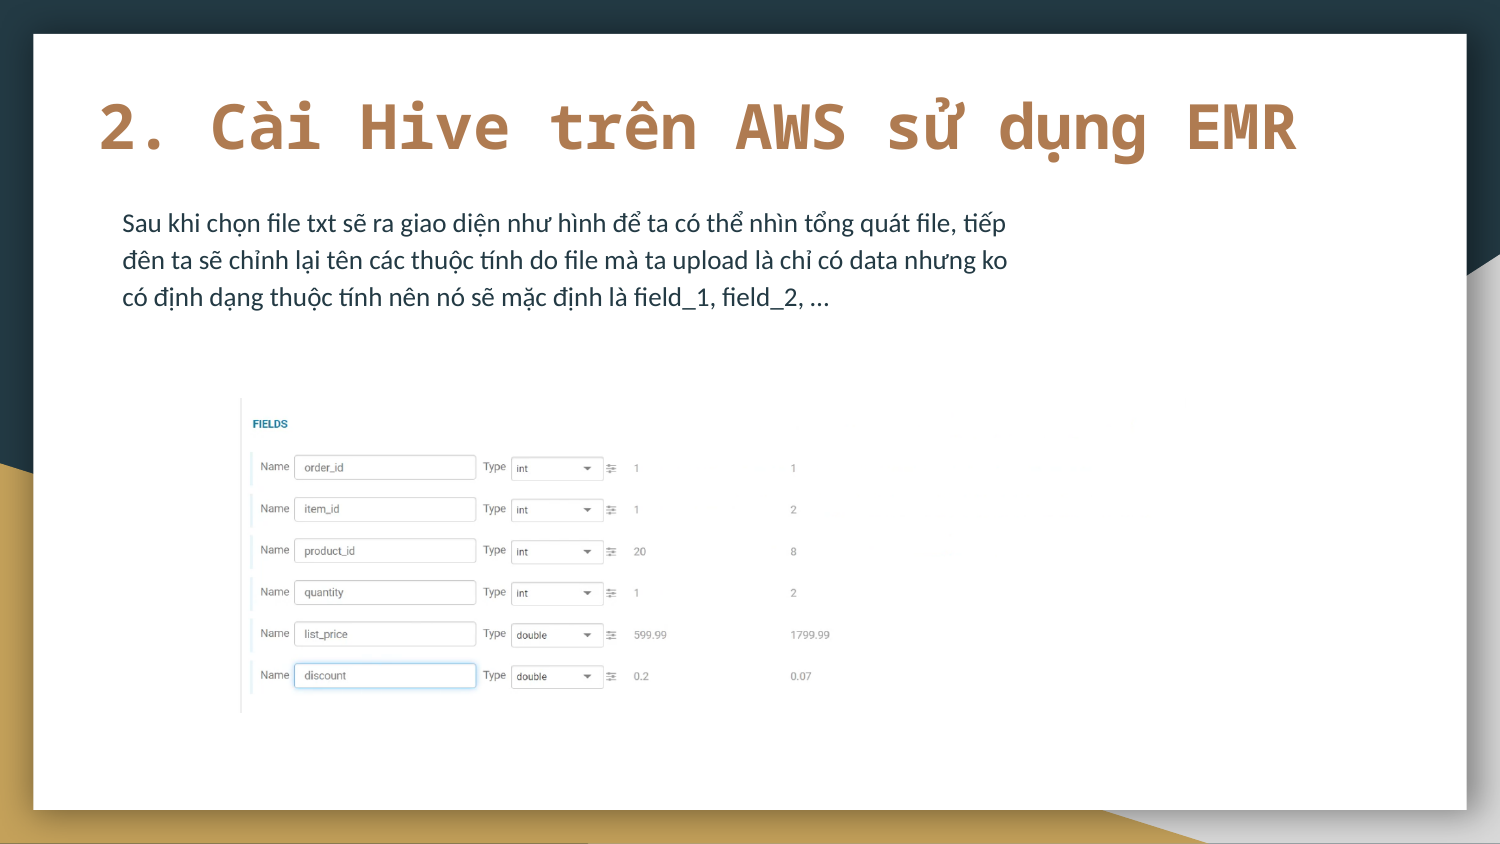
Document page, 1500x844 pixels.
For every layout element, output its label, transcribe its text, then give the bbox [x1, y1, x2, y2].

picture [212, 398, 1186, 713]
title 2. Cài Hive trên AWS sử dụng EMR [83, 71, 1315, 229]
text_box Sau khi chọn file txt sẽ ra giao diện như hình để ta có thể nhìn tổng quát file, tiếp đên ta sẽ chỉnh lại tên các thuộc tính do file mà ta upload là chỉ có data nhưng ko có định dạng thuộc tính nên nó sẽ mặc định là field_1, field_2, … [83, 185, 1048, 399]
